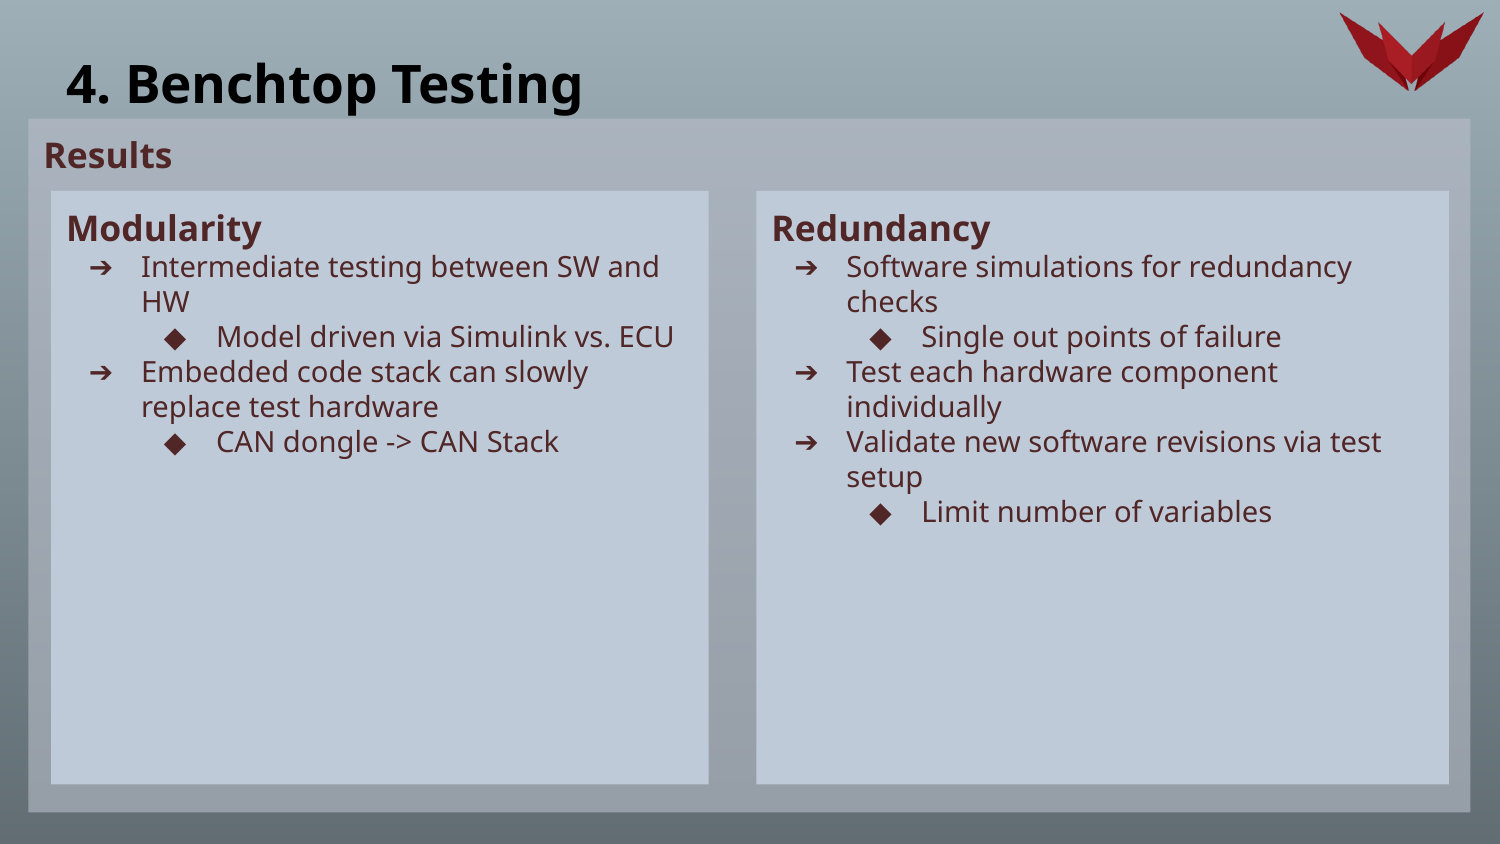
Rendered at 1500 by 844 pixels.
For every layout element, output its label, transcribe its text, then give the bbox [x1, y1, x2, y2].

text_box Modularity Intermediate testing between SW and HW Model driven via Simulink vs. ECU Embedded code stack can slowly replace test hardware CAN dongle -> CAN Stack [51, 190, 709, 785]
text_box Results [28, 118, 1471, 813]
text_box Redundancy Software simulations for redundancy checks Single out points of failure Test each hardware component individually Validate new software revisions via test setup Limit number of variables [756, 190, 1449, 785]
picture [1339, 12, 1487, 91]
title 4. Benchtop Testing [51, 35, 1449, 130]
